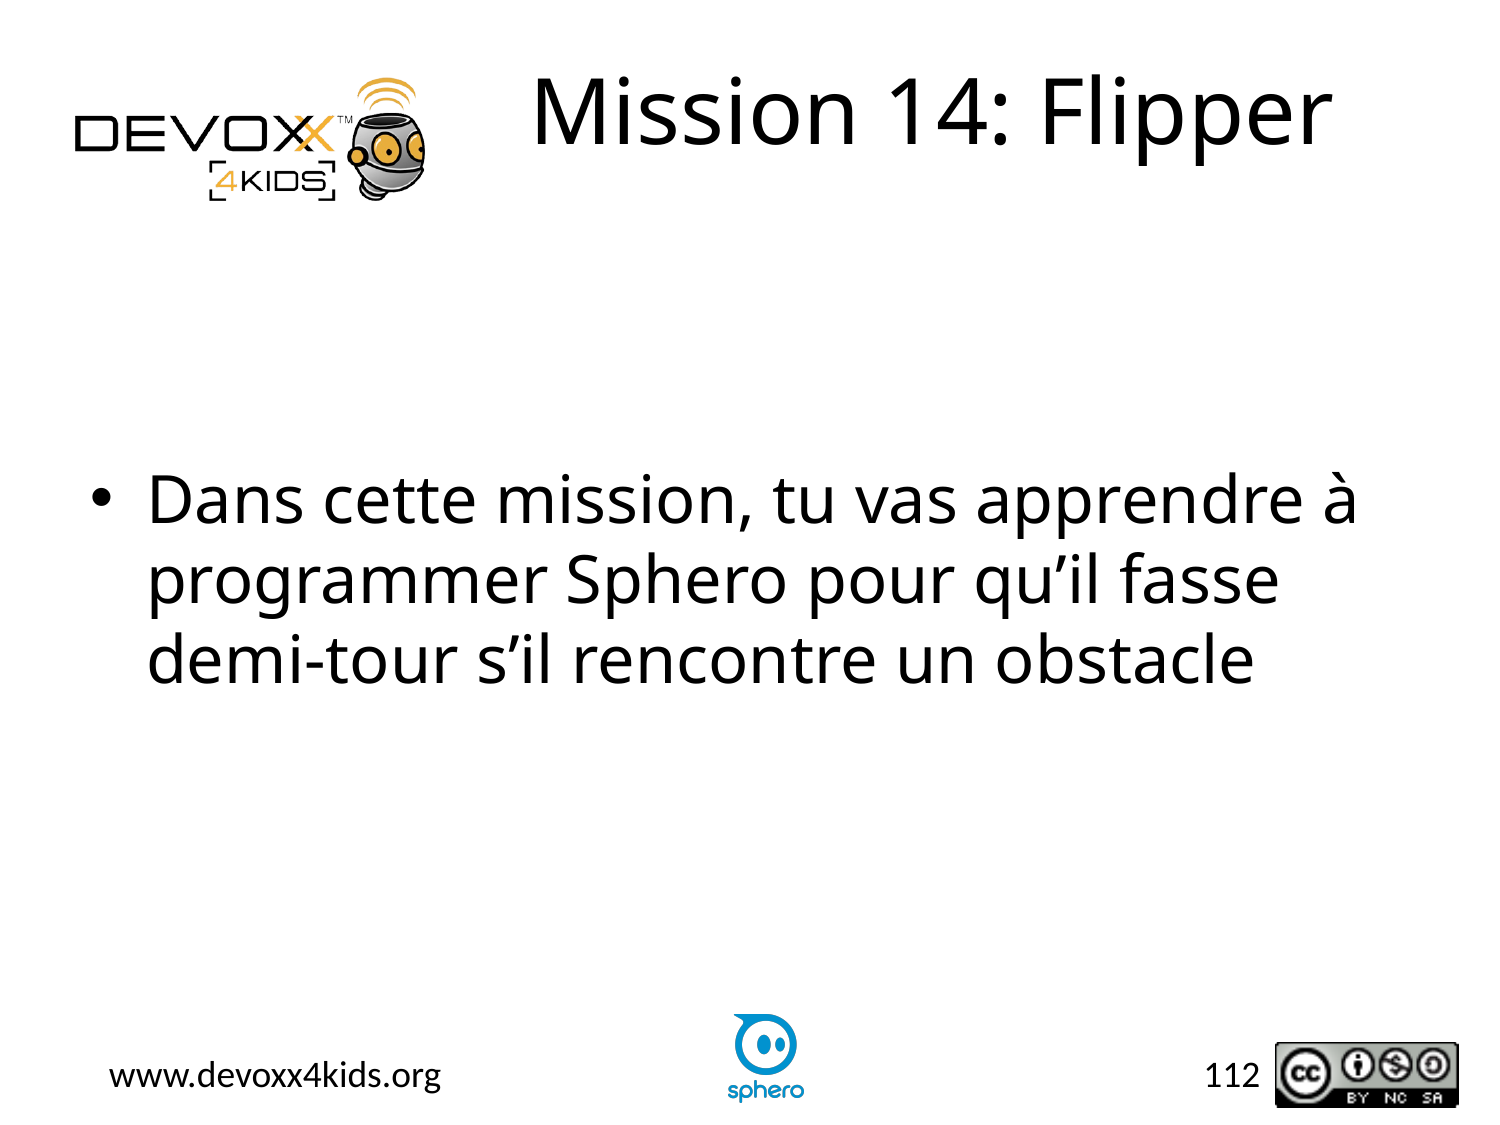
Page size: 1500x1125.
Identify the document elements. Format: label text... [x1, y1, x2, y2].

list Dans cette mission, tu vas apprendre à programmer Sphero pour qu’il fasse demi-tour s’il rencontre un obstacle [75, 262, 1425, 1005]
picture [75, 77, 425, 201]
picture [1275, 1042, 1459, 1108]
picture [794, 1088, 801, 1095]
slide_number 112 [1074, 1042, 1275, 1103]
picture [728, 1096, 739, 1103]
picture [743, 1088, 749, 1095]
title Mission 14: Flipper [439, 45, 1425, 233]
picture [743, 1021, 789, 1068]
picture [728, 1014, 804, 1103]
